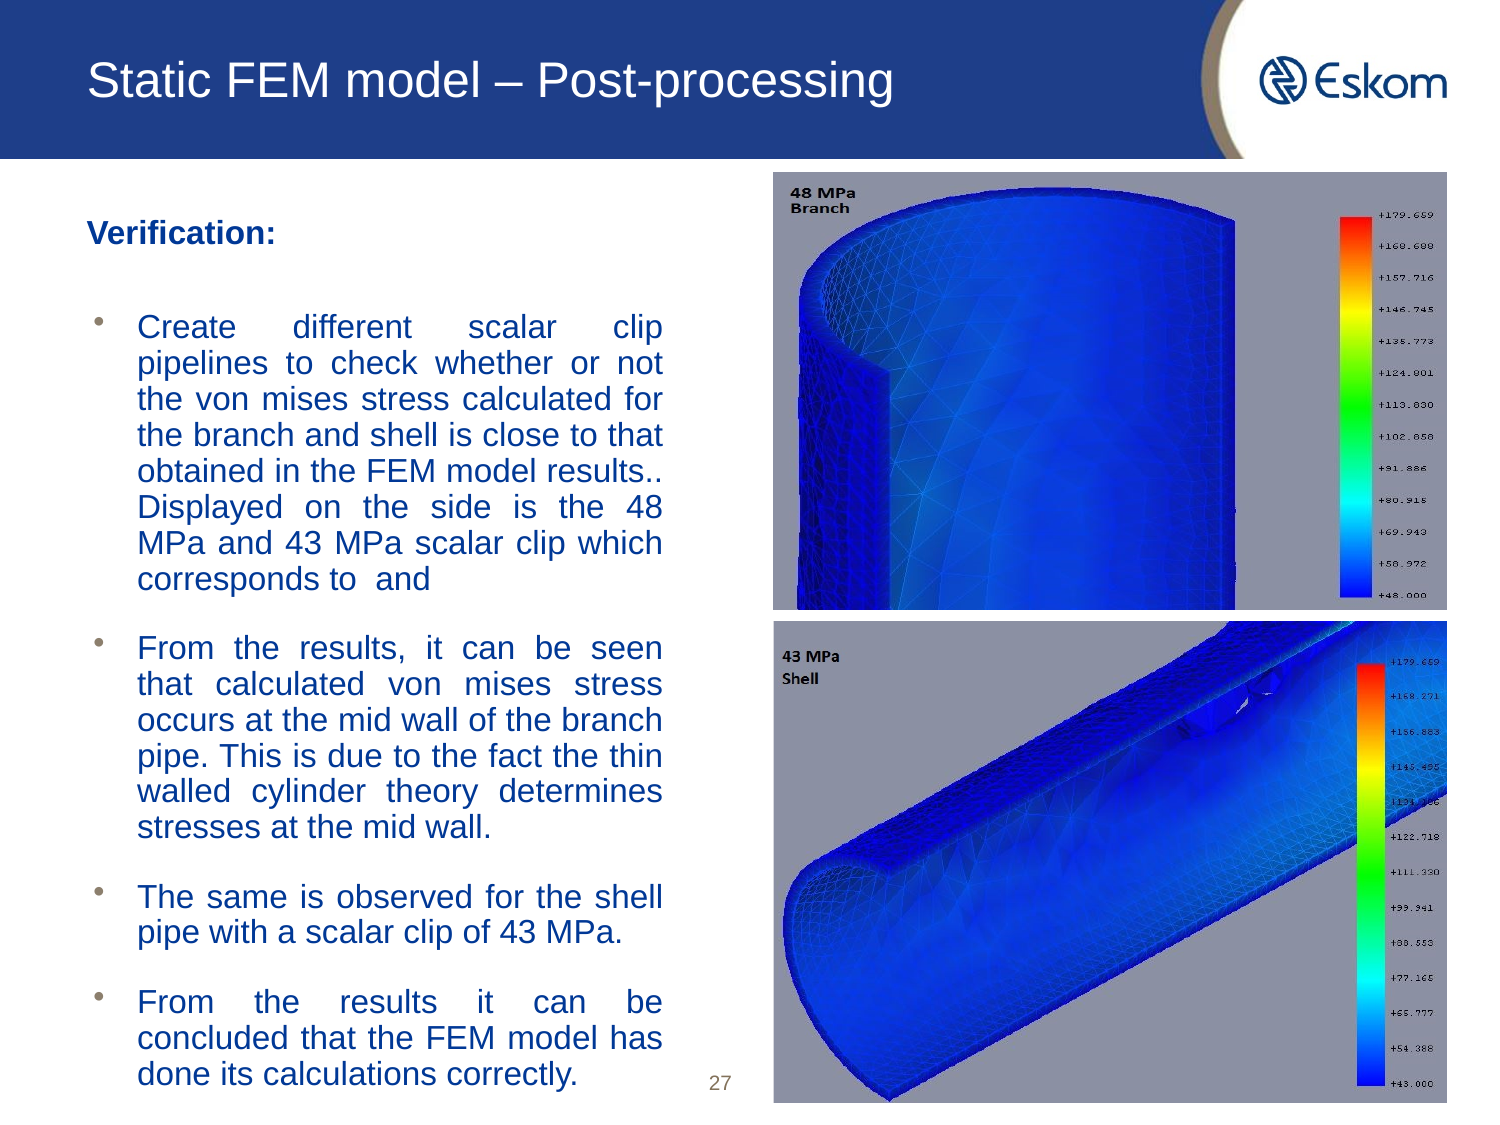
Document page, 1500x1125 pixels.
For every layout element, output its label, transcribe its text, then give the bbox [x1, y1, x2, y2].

picture [773, 621, 1448, 1103]
text_box Verification: [71, 207, 768, 309]
picture [773, 172, 1448, 610]
picture [1257, 55, 1450, 105]
title Static FEM model – Post-processing [71, 27, 1142, 137]
picture [0, 0, 1246, 159]
slide_number 27 [643, 1058, 768, 1103]
